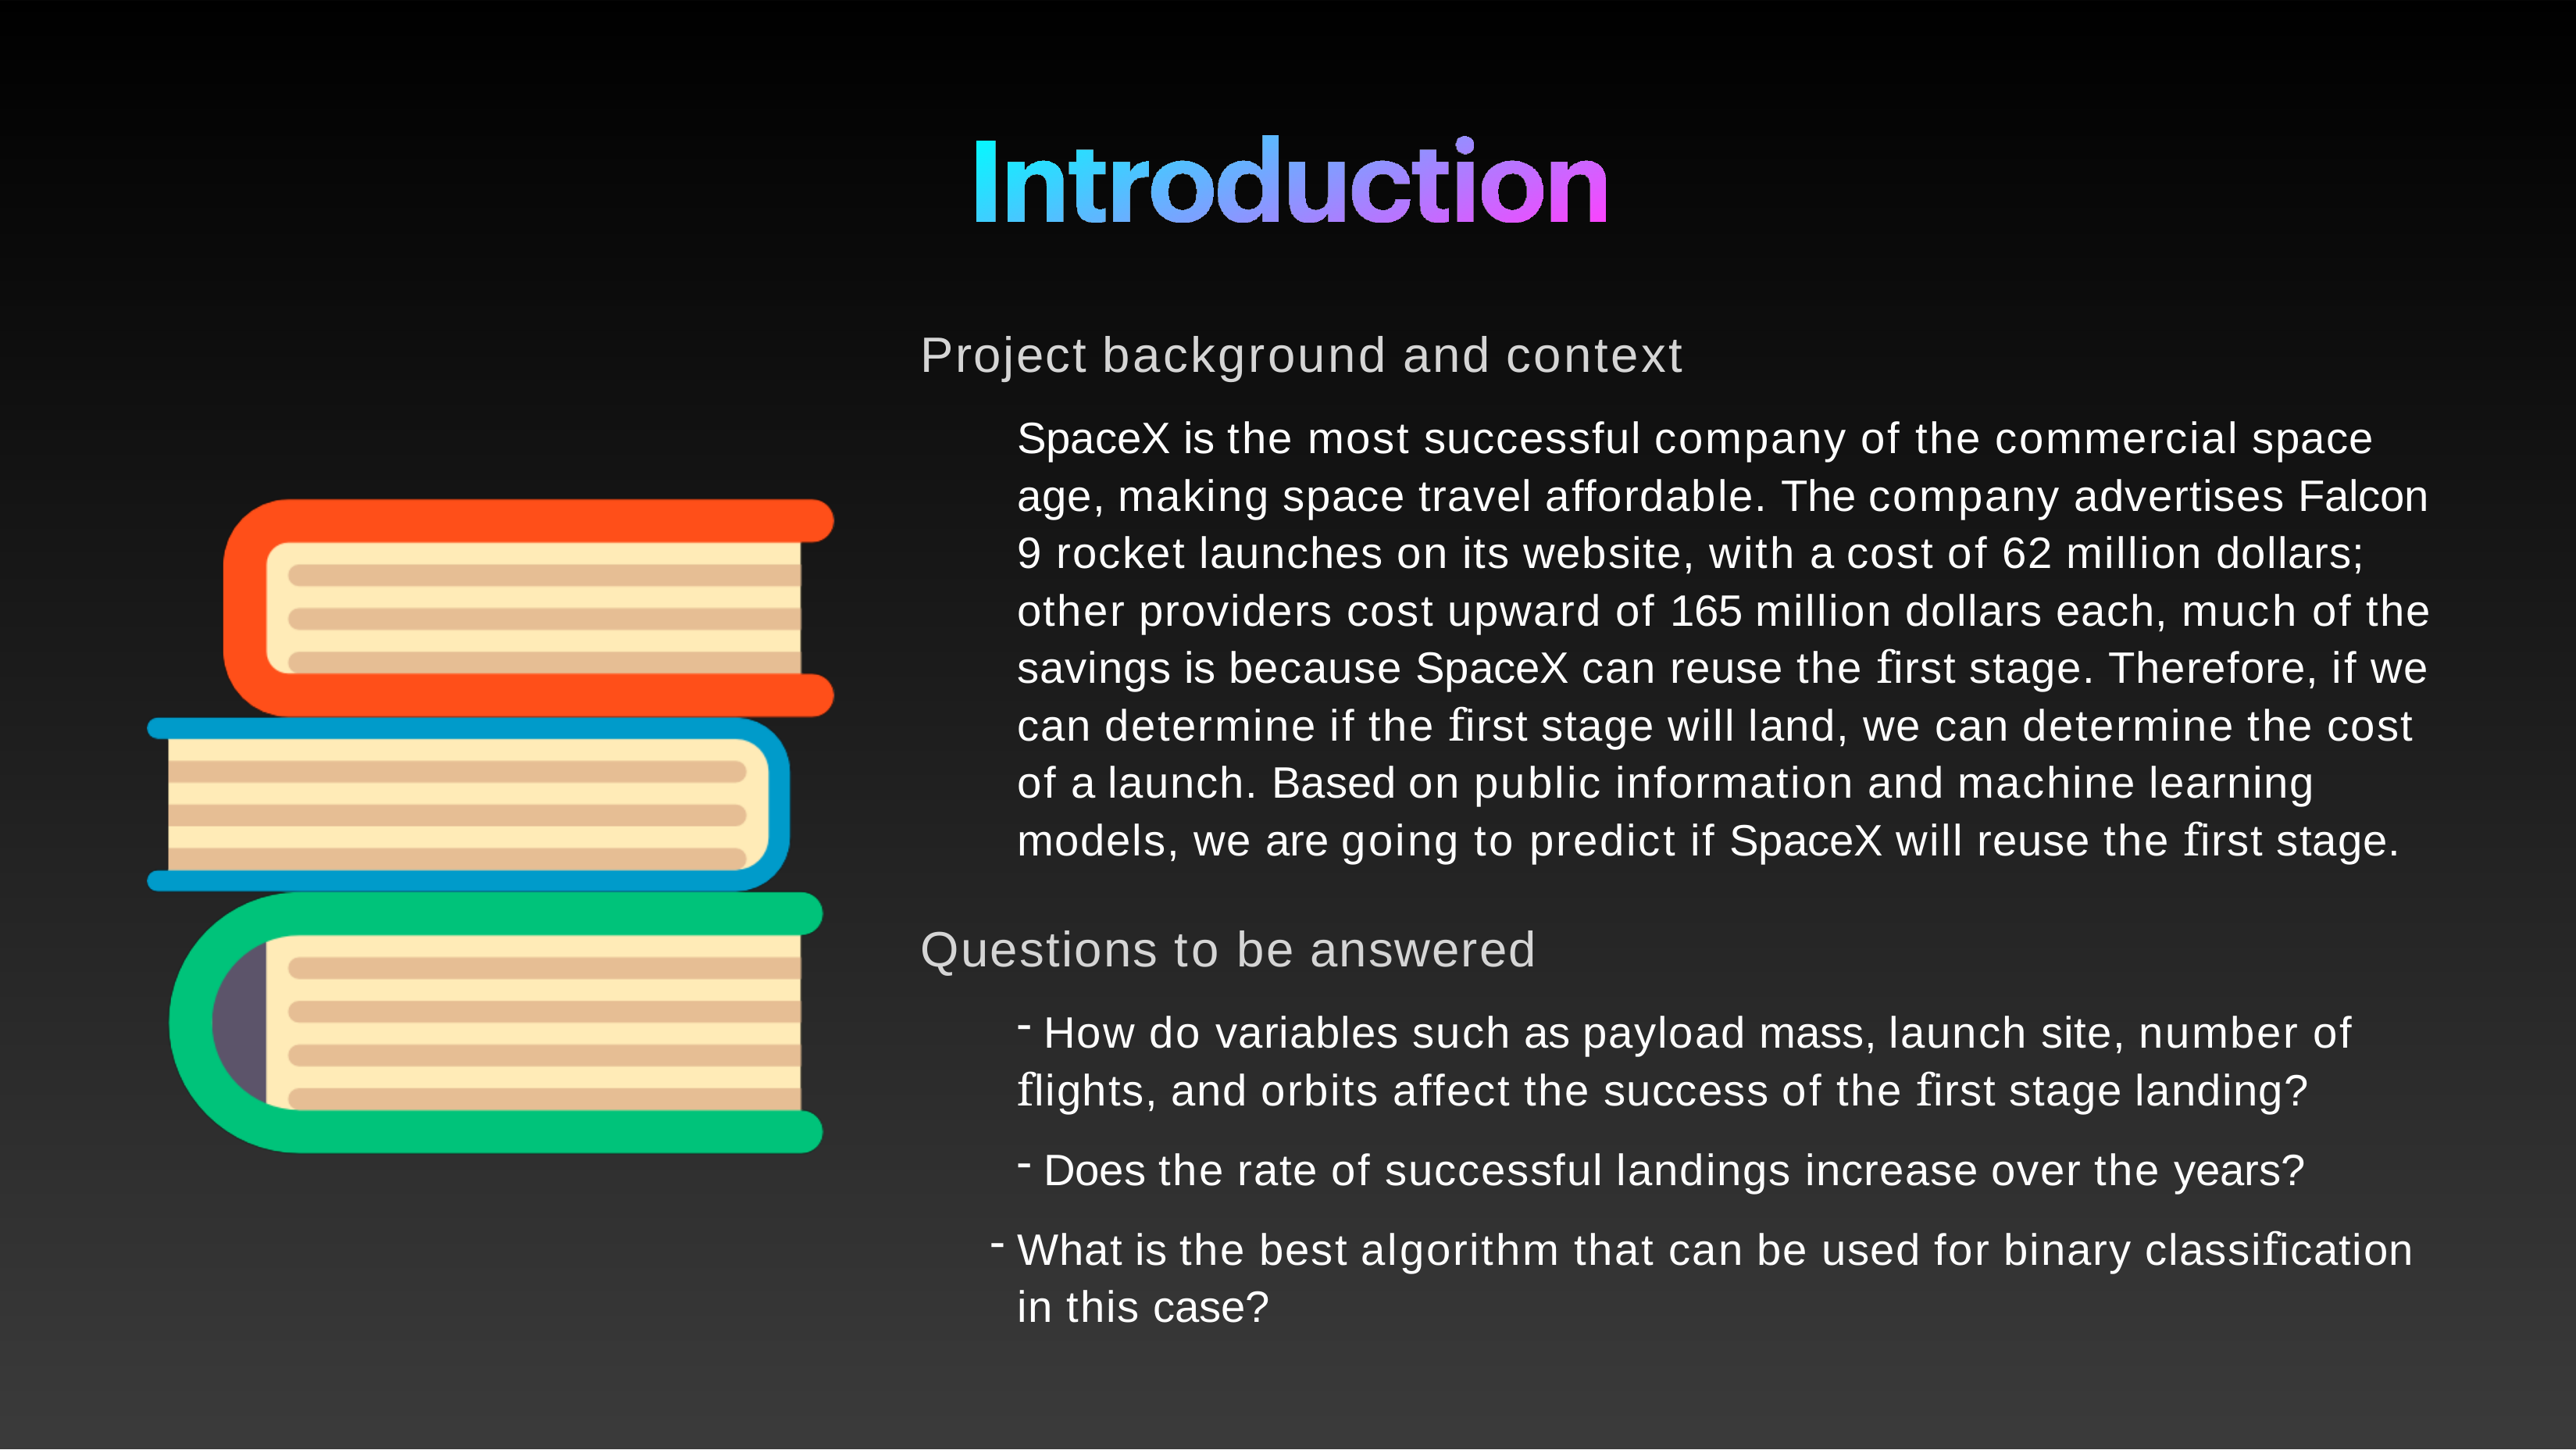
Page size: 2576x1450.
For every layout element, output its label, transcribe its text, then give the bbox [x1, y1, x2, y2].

picture [0, 0, 2576, 1449]
list SpaceX is the most successful company of the commercial space age, making space travel affordable. The company advertises Falcon 9 rocket launches on its website, with a cost of 62 million dollars; other providers cost upward of 165 million dollars each, much of the savings is because SpaceX can reuse the first stage. Therefore, if we can determine if the first stage will land, we can determine the cost of a launch. Based on public information and machine learning models, we are going to predict if SpaceX will reuse the first stage. Questions to be answered How do variables such as payload mass, launch site, number of flights, and orbits affect the success of the first stage landing? Does the rate of successful landings increase over the years? What is the best algorithm that can be used for binary classification in this case? [919, 403, 2445, 1332]
title Project background and context [919, 320, 1689, 403]
